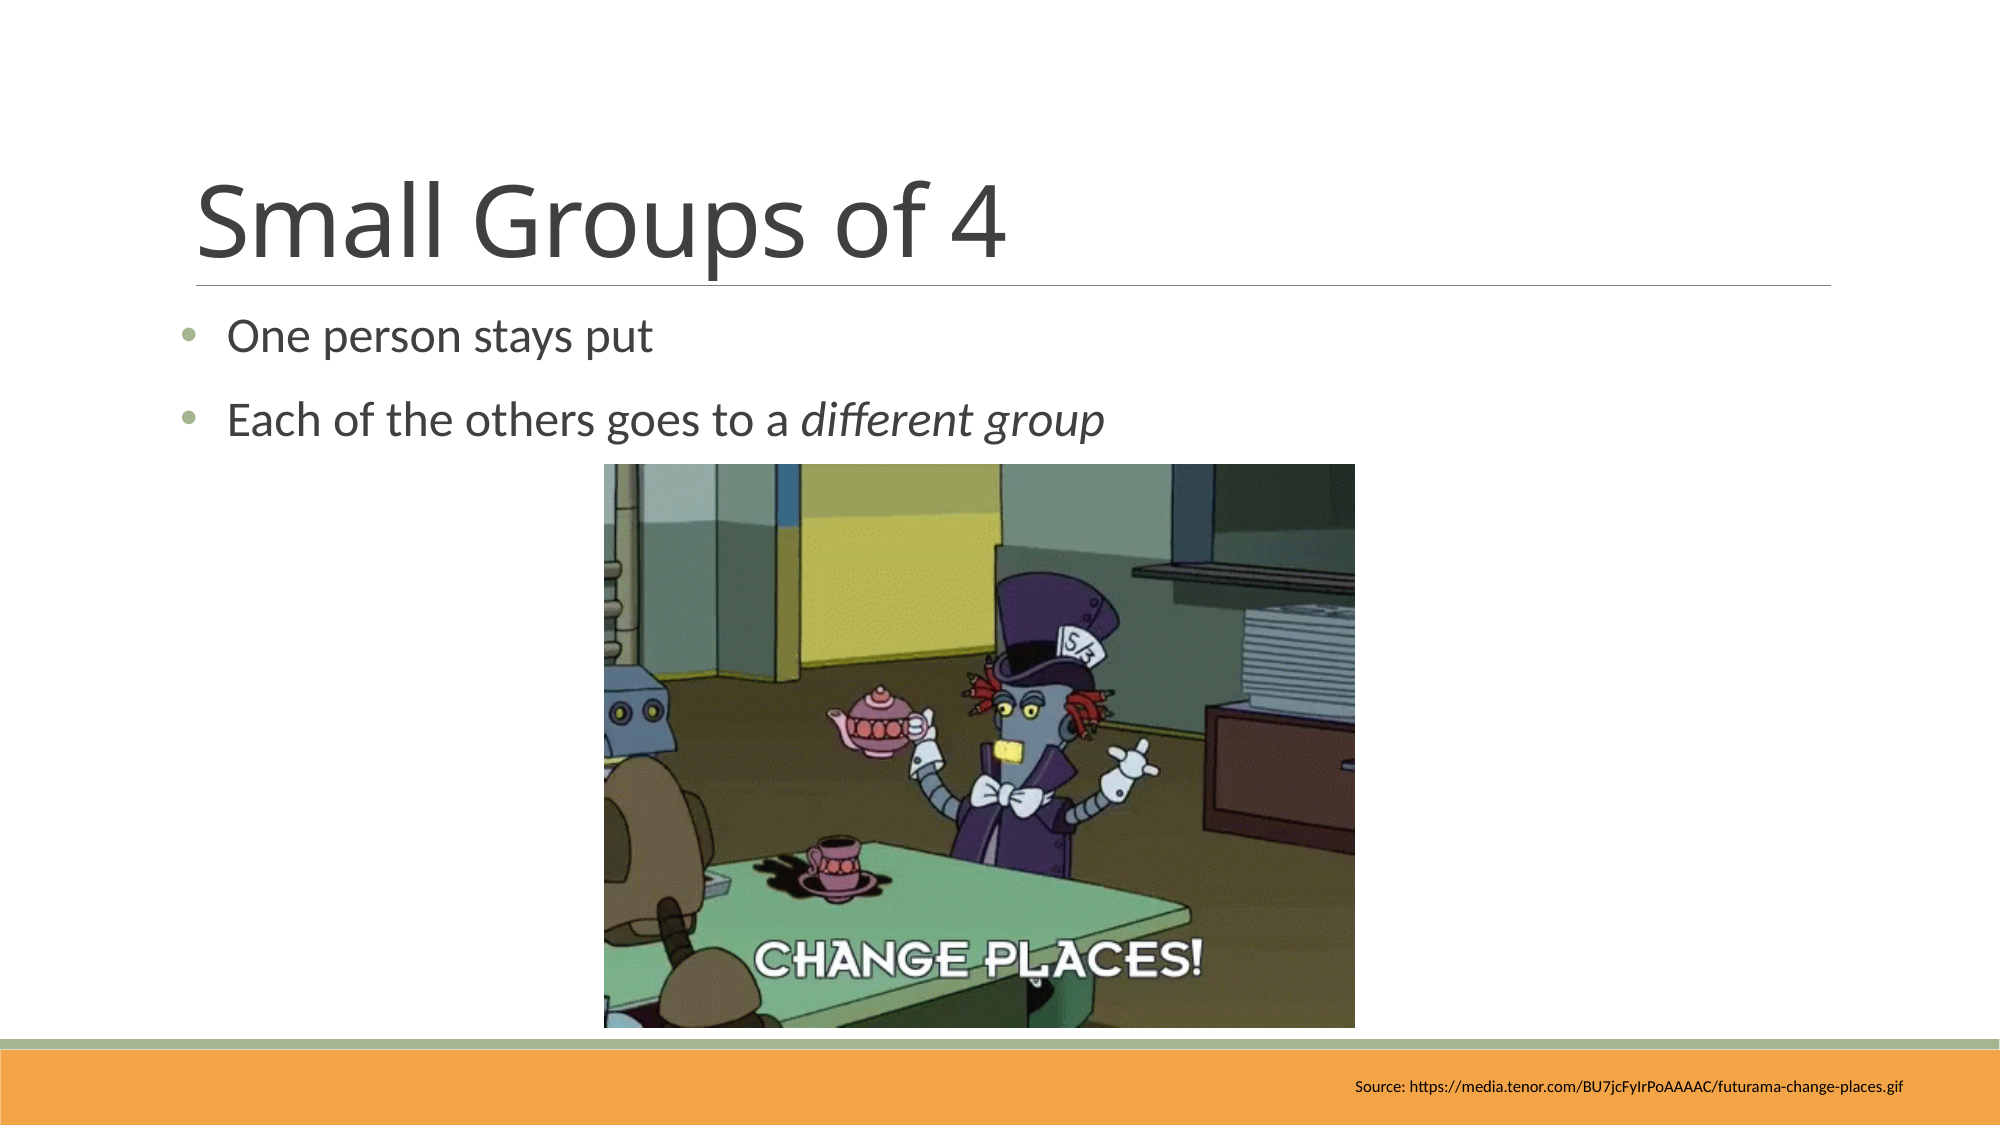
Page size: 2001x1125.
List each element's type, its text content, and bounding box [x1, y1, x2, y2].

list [604, 464, 1356, 1029]
text_box One person stays put Each of the others goes to a different group [180, 302, 1780, 1039]
text_box Source: https://media.tenor.com/BU7jcFyIrPoAAAAC/futurama-change-places.gif [919, 1068, 1919, 1104]
title Small Groups of 4 [180, 47, 1830, 285]
